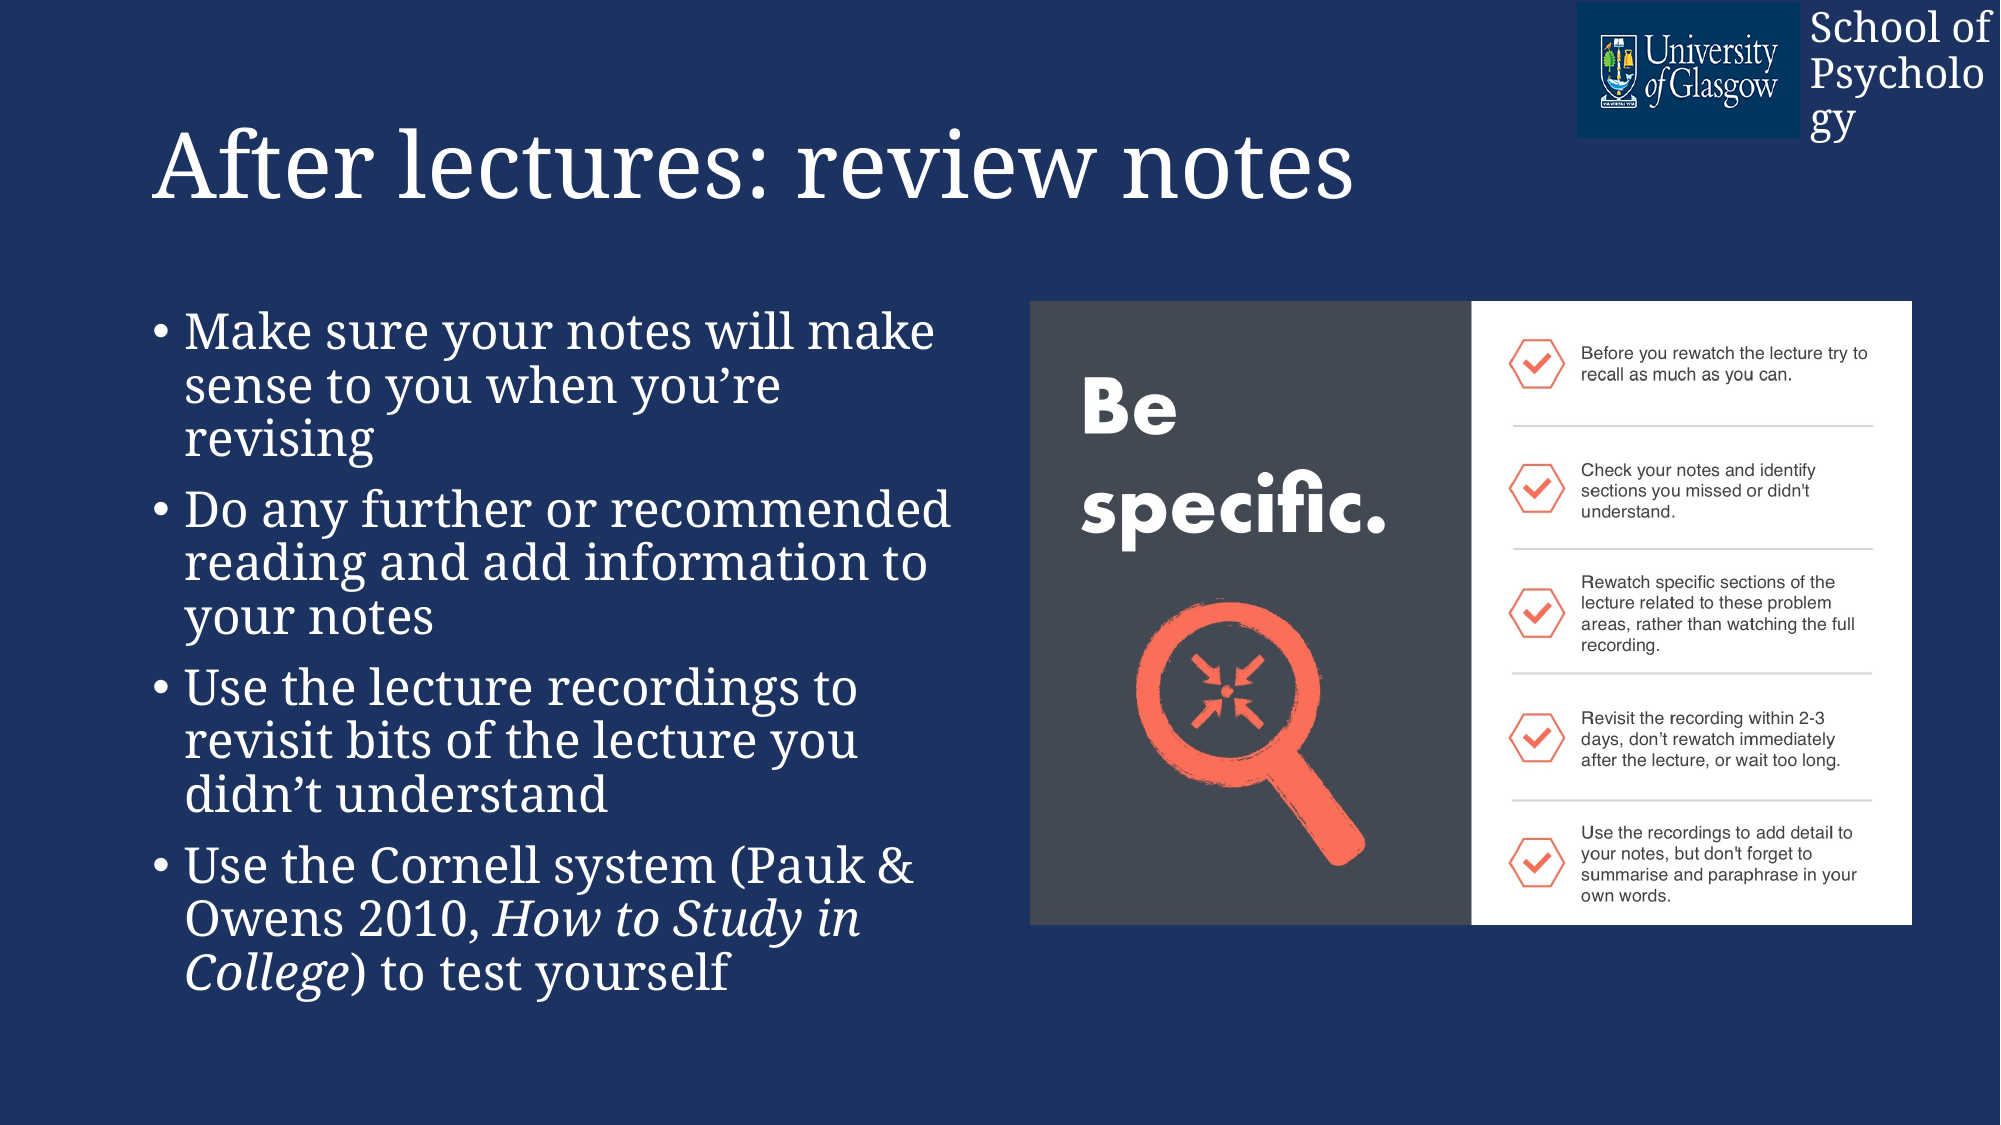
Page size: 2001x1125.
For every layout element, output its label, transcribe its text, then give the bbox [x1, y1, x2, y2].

picture [1030, 301, 1912, 925]
list Make sure your notes will make sense to you when you’re revising Do any further or recommended reading and add information to your notes Use the lecture recordings to revisit bits of the lecture you didn’t understand Use the Cornell system (Pauk & Owens 2010, How to Study in College) to test yourself [137, 299, 1000, 1014]
picture [1576, 0, 2001, 189]
title After lectures: review notes [137, 59, 1863, 278]
